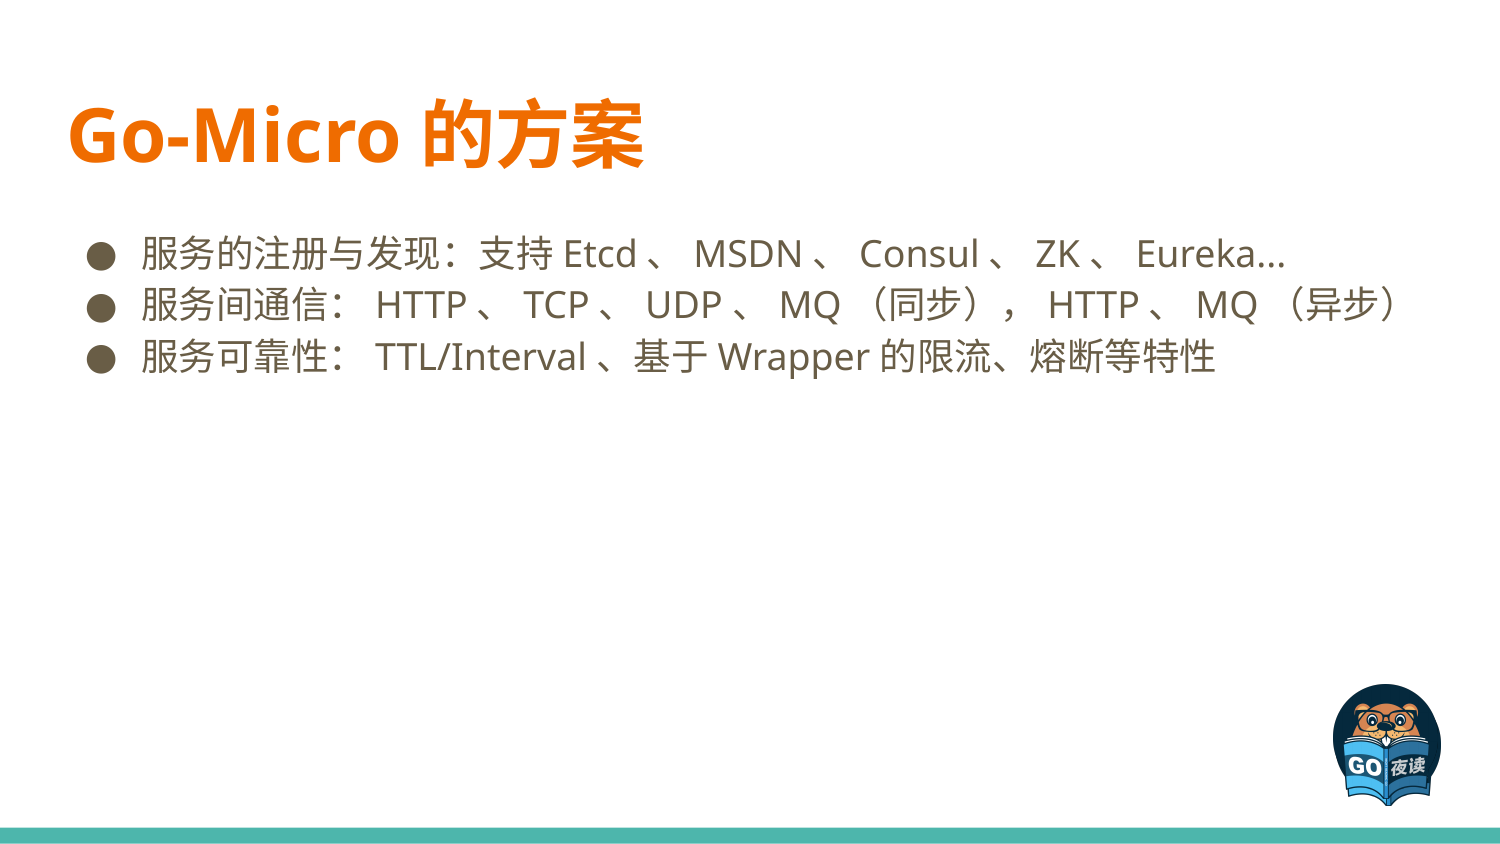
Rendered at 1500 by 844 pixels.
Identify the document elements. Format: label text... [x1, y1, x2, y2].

picture [1333, 750, 1441, 806]
title Go-Micro的方案 [51, 72, 1449, 189]
list 服务的注册与发现：支持Etcd、MSDN、Consul、ZK、Eureka... 服务间通信：HTTP、TCP、UDP、MQ（同步），HTTP、MQ（异步） 服务可靠性：TTL/Interval、基于Wrapper的限流、熔断等特性 [51, 207, 1449, 750]
